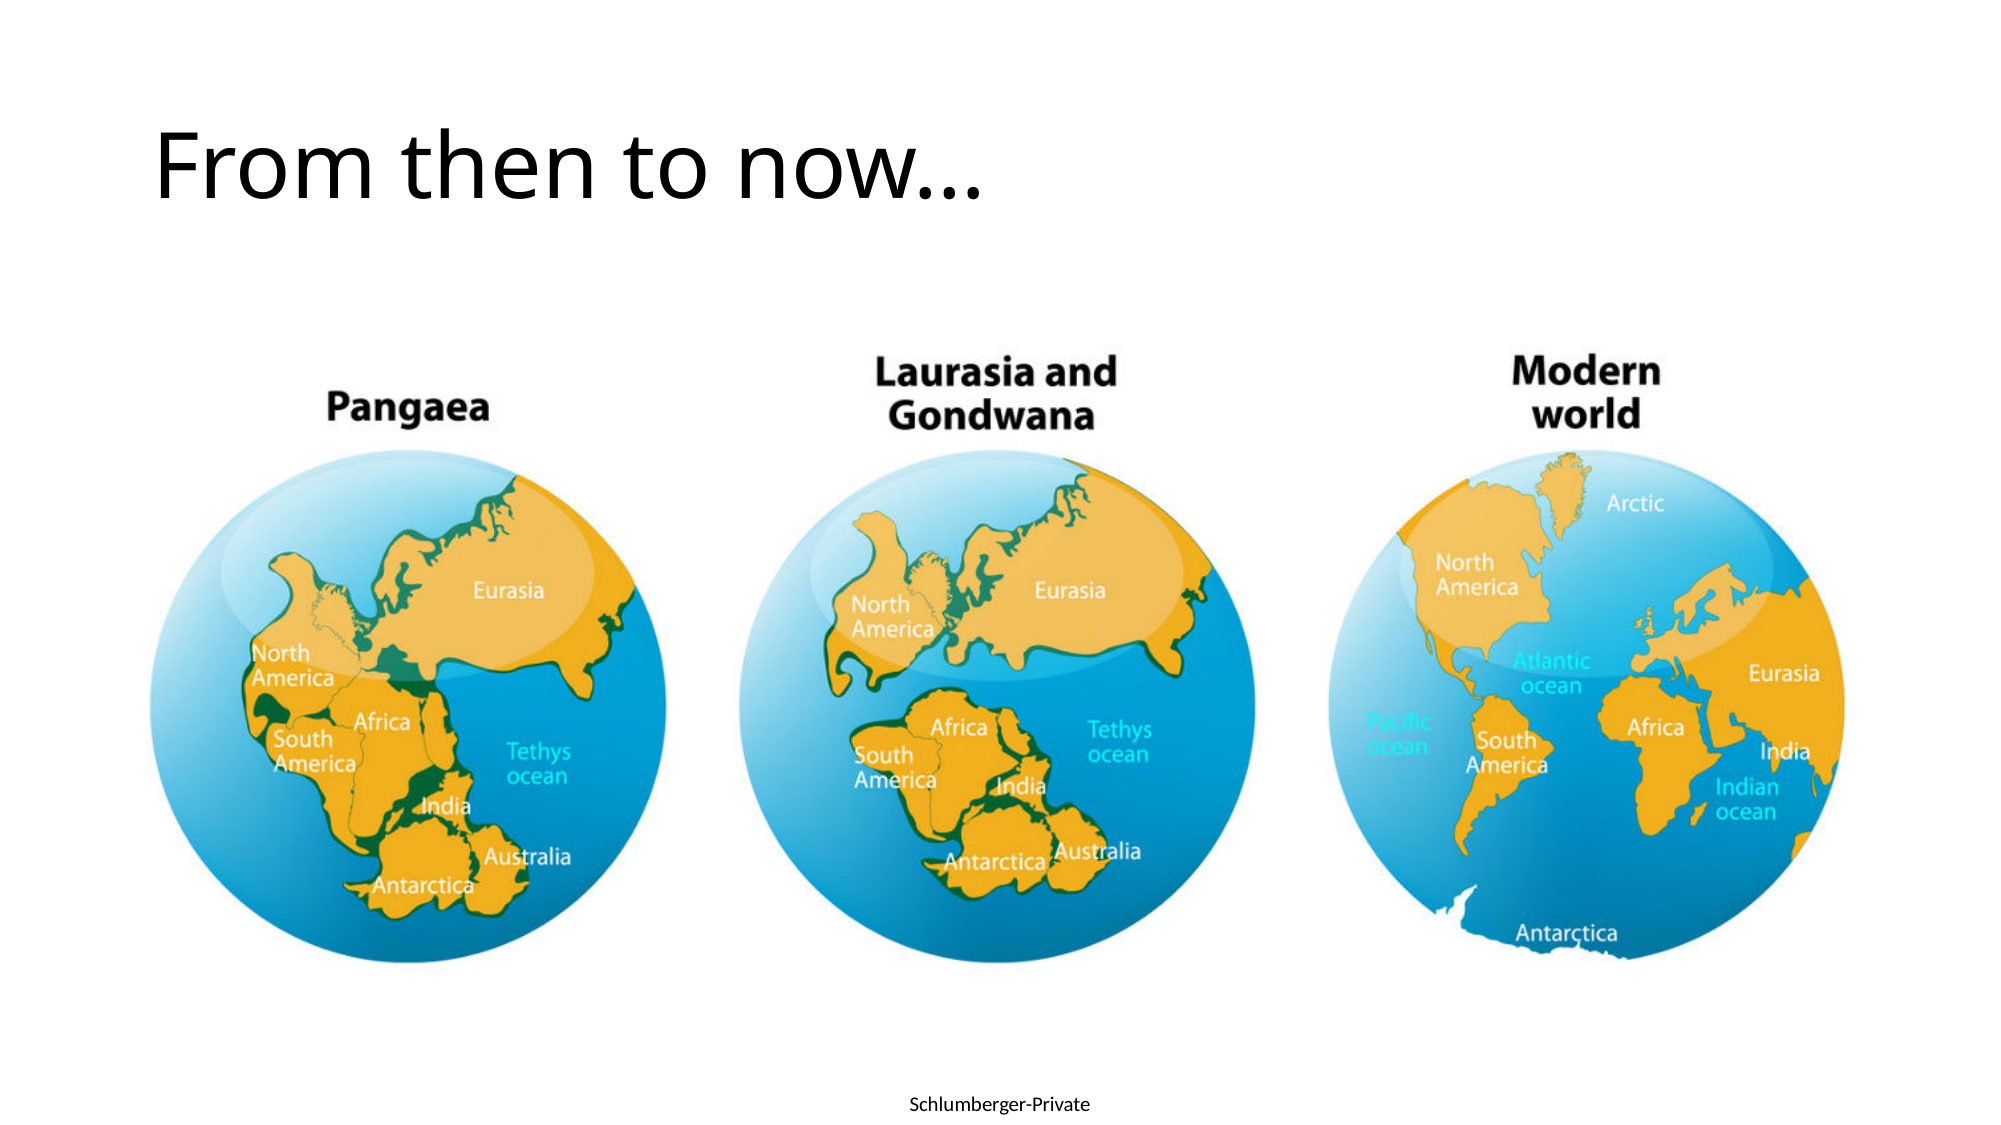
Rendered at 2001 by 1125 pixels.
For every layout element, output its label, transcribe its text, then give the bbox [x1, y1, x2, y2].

title From then to now… [137, 59, 1863, 278]
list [137, 324, 1863, 989]
